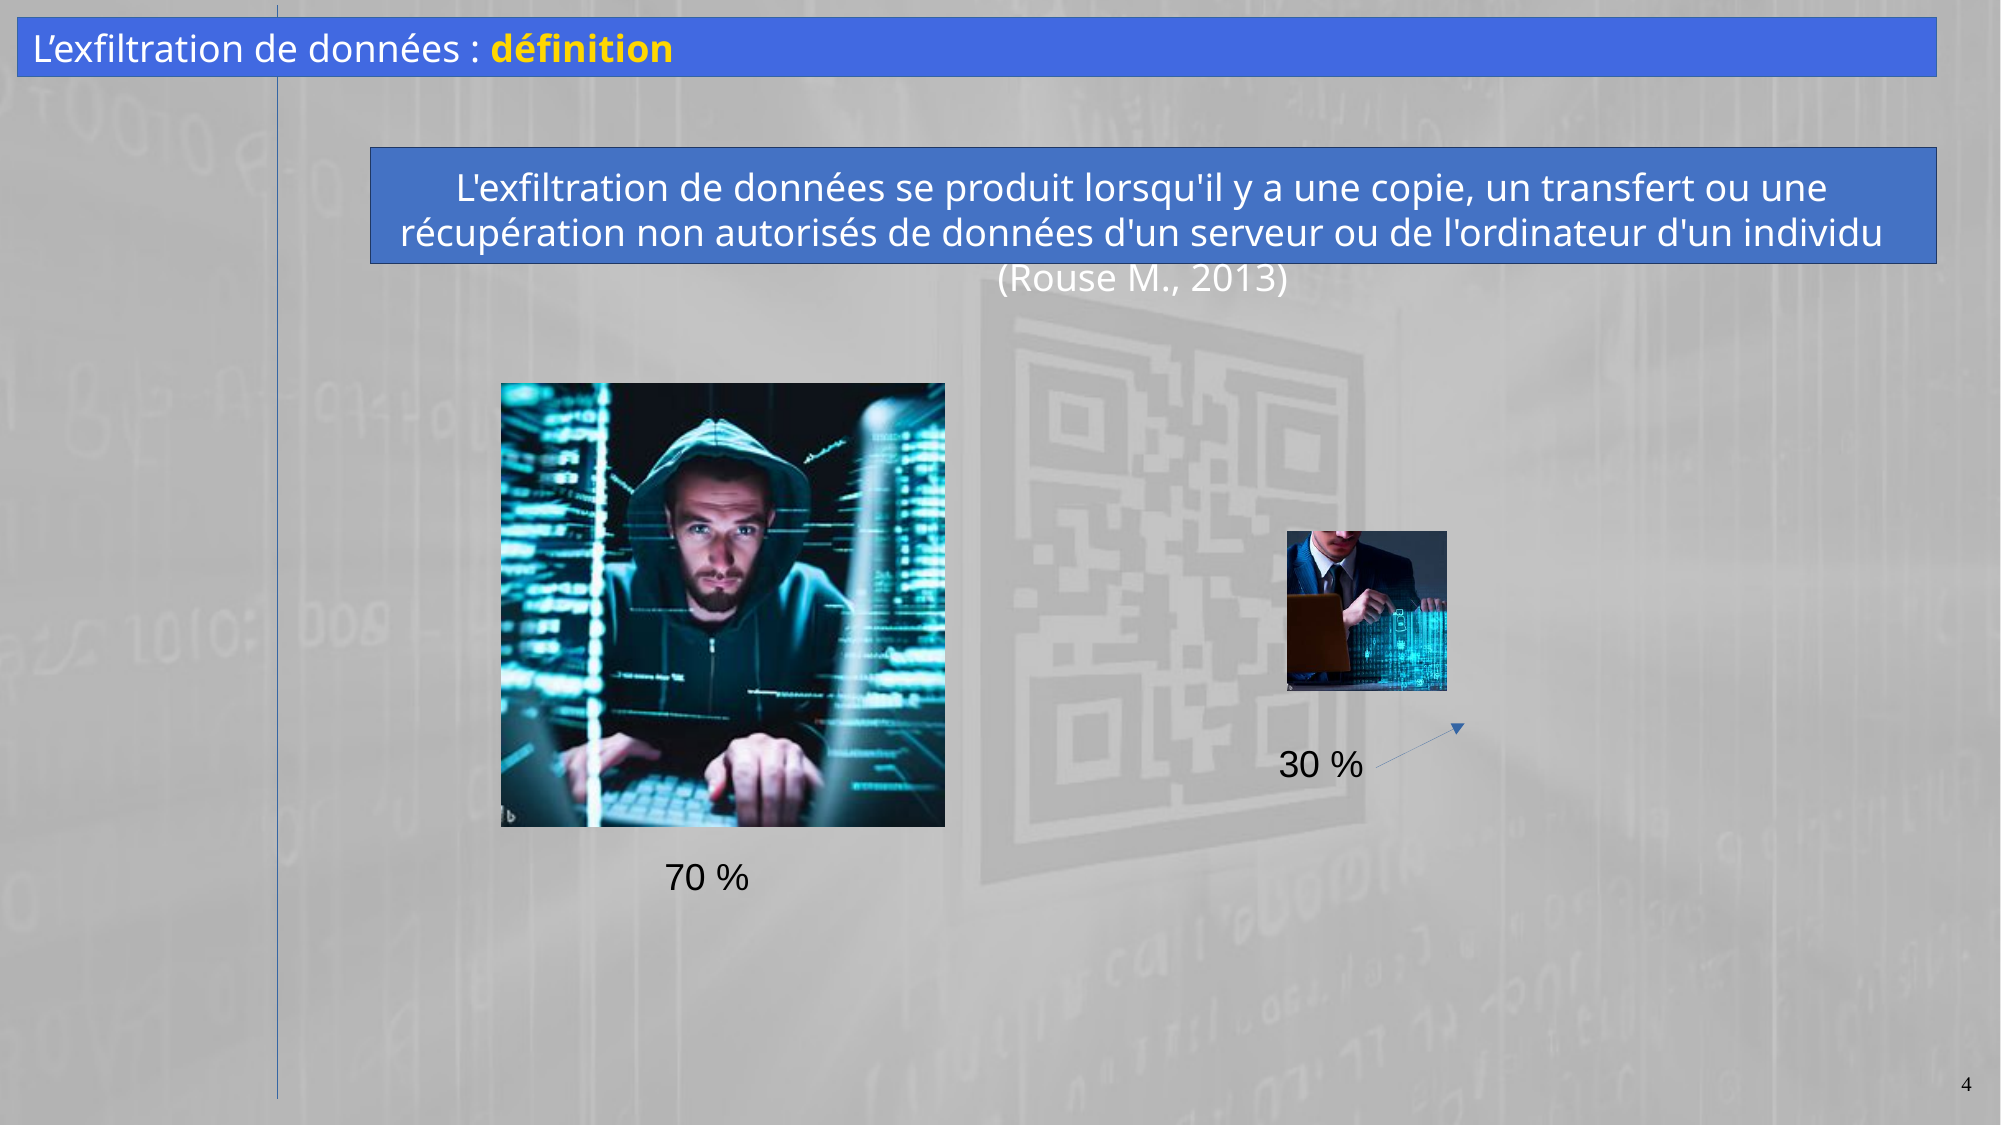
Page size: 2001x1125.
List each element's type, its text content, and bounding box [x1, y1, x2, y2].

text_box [348, 147, 1937, 298]
text_box [1382, 723, 1465, 765]
text_box L’exfiltration de données : définition [17, 17, 1937, 77]
text_box 30 % [1263, 732, 1382, 792]
picture [0, 0, 2001, 1125]
text_box 70 % [649, 846, 768, 945]
text_box [1358, 1033, 1987, 1104]
